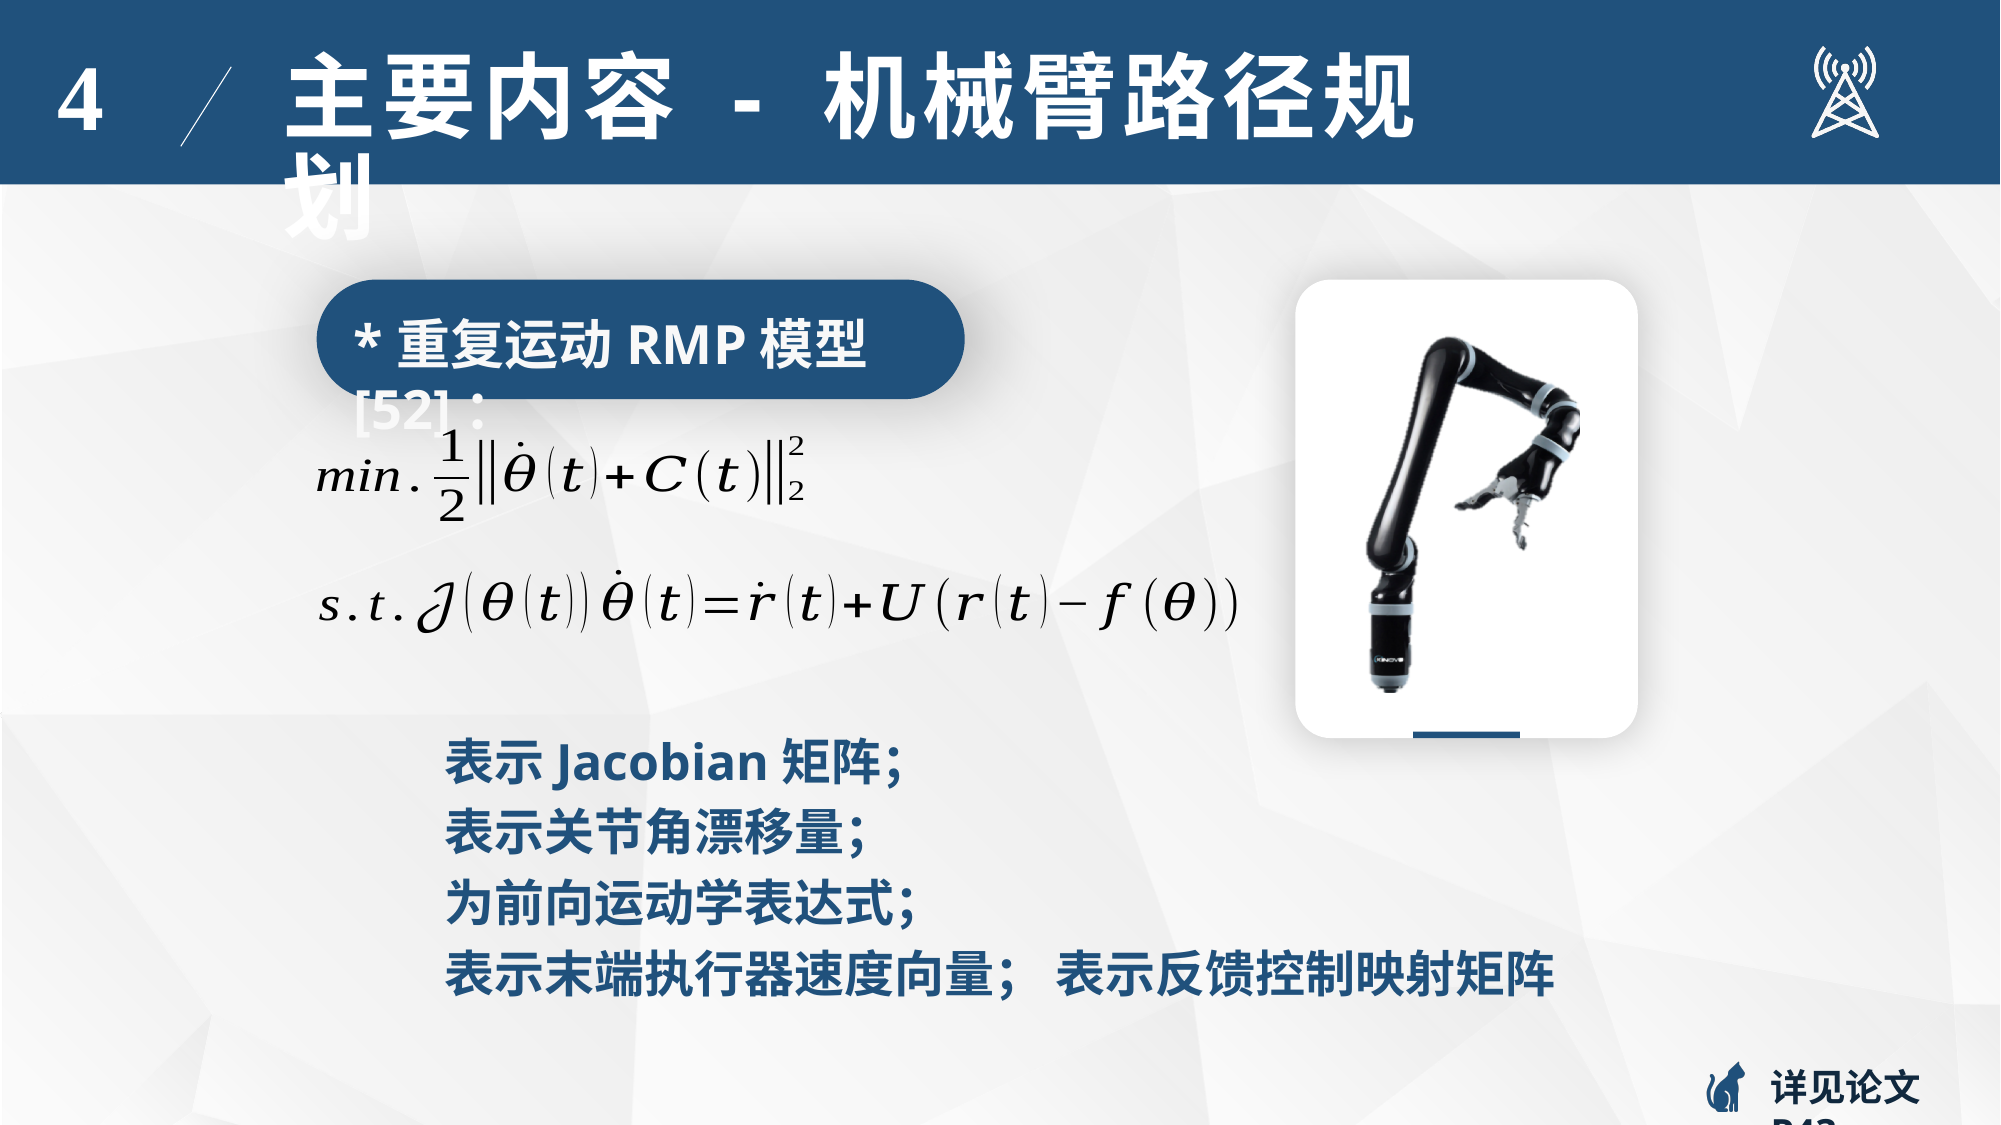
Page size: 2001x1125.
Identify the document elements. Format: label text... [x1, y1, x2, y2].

list 主要内容 - 机械臂路径规划 [267, 43, 1501, 148]
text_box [316, 279, 965, 400]
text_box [1295, 279, 1638, 739]
picture [1791, 38, 1898, 146]
list 4 [43, 42, 185, 142]
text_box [1696, 1056, 1997, 1118]
picture [0, 0, 2001, 1125]
